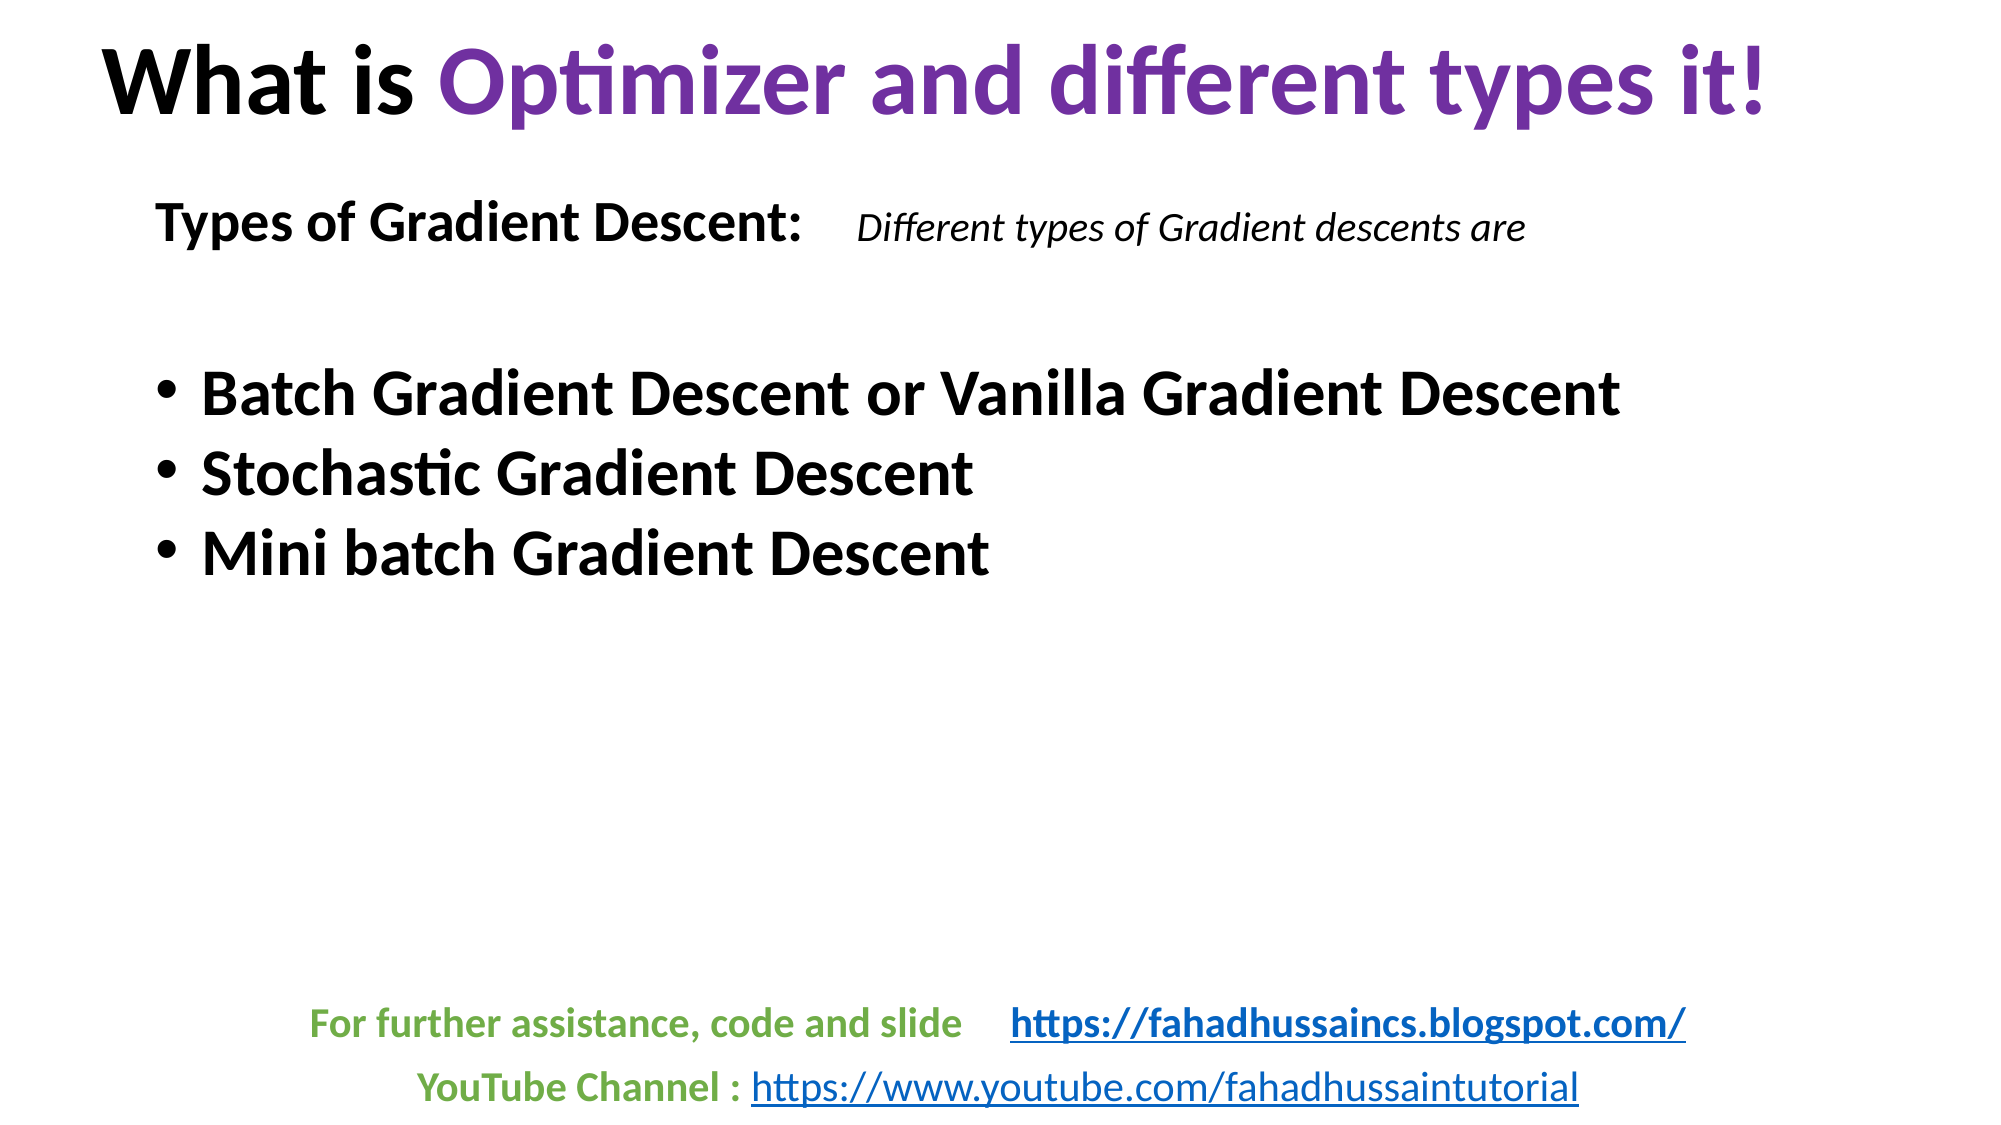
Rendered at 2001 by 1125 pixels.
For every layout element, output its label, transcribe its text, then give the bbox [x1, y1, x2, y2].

text_box Types of Gradient Descent: Different types of Gradient descents are Batch Gradient Descent or Vanilla Gradient Descent Stochastic Gradient Descent Mini batch Gradient Descent [140, 176, 1797, 851]
text_box What is Optimizer and different types it! [86, 7, 1786, 142]
subtitle For further assistance, code and slide https://fahadhussaincs.blogspot.com/ YouTube Channel : https://www.youtube.com/fahadhussaintutorial [18, 993, 1978, 1118]
